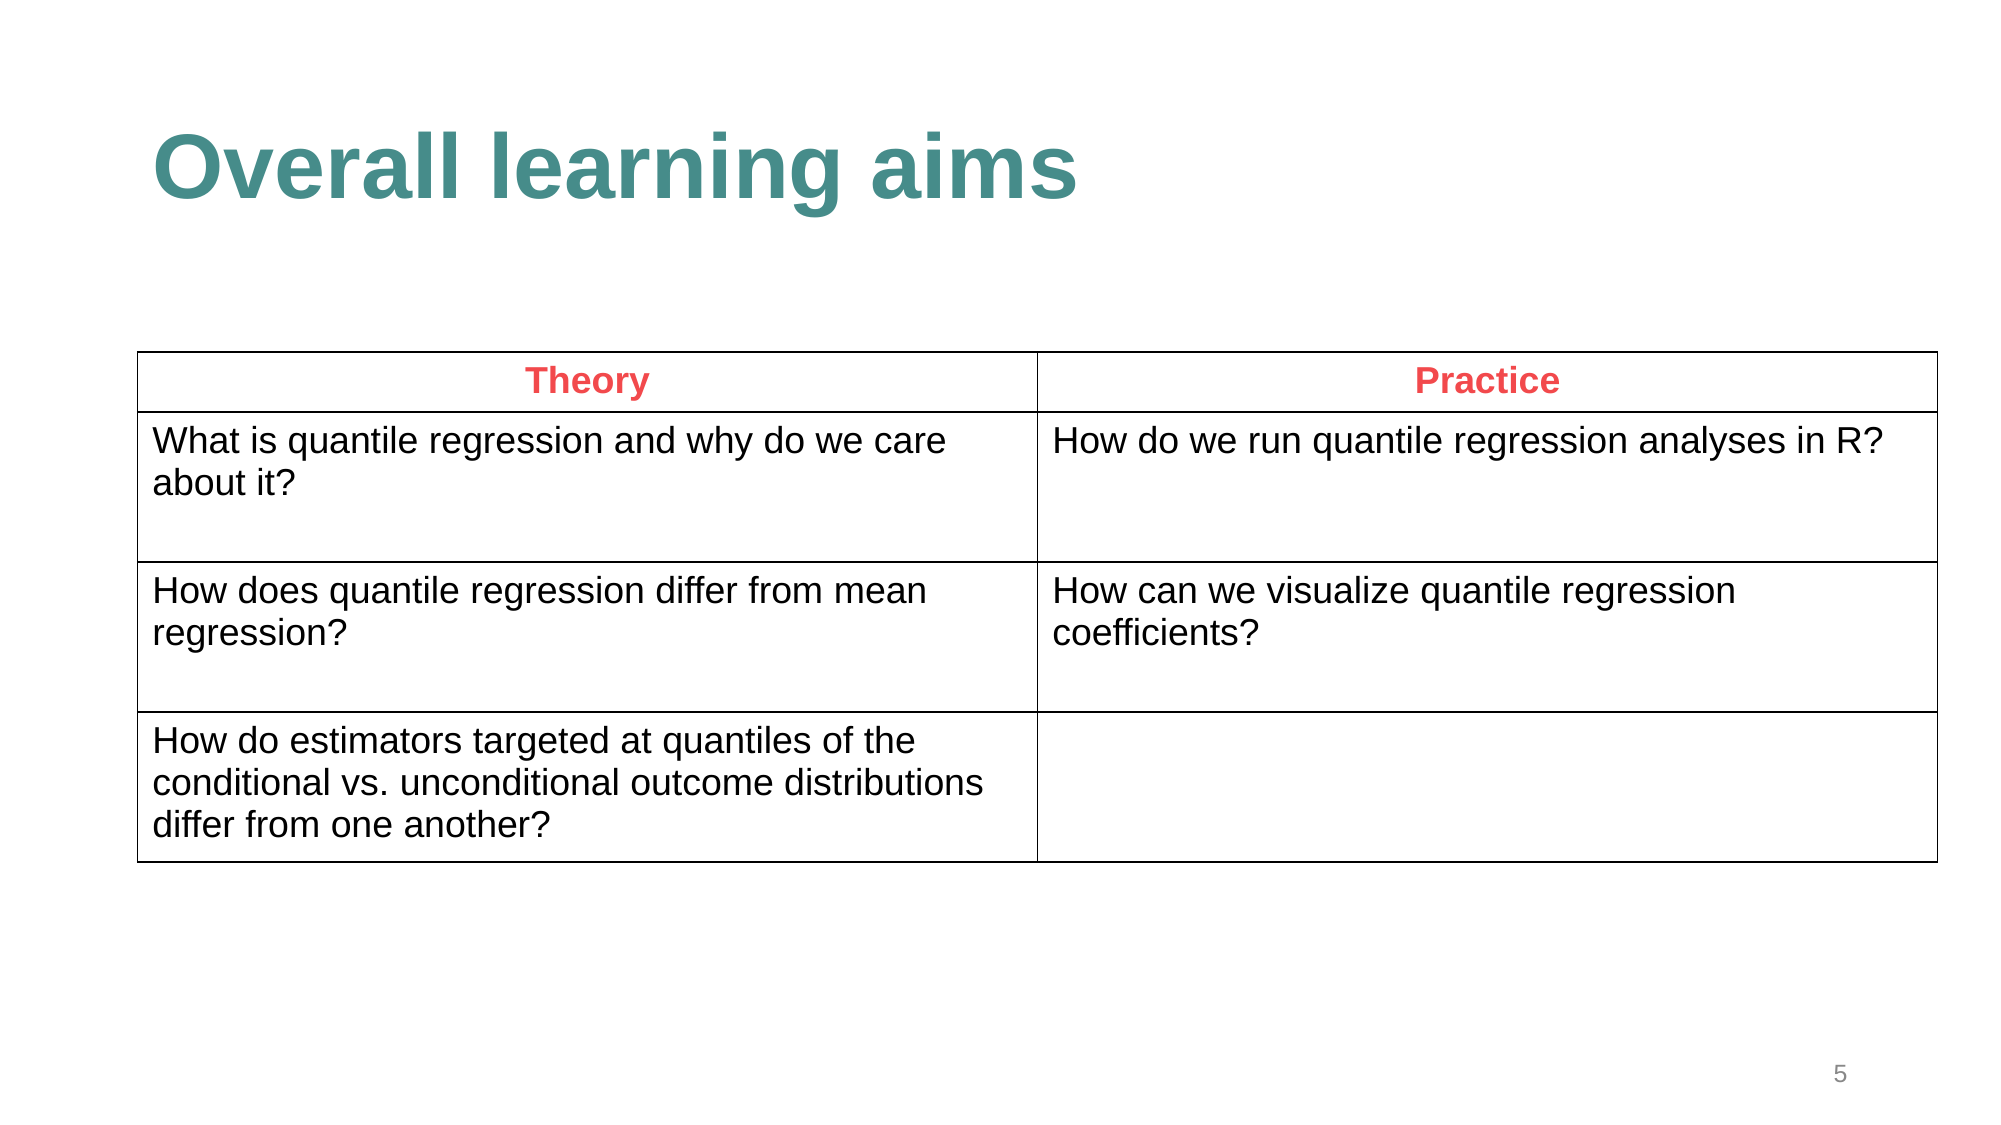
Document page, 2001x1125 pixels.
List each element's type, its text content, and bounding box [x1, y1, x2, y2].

title Overall learning aims [137, 59, 1863, 278]
table_cell What is quantile regression and why do we care about it? [138, 413, 1037, 561]
table_header Practice [1038, 353, 1937, 411]
table_header Theory [138, 353, 1037, 411]
table_cell How can we visualize quantile regression coefficients? [1038, 563, 1937, 711]
table_cell How do estimators targeted at quantiles of the conditional vs. unconditional outcome distributions differ from one another? [138, 713, 1037, 861]
slide_number 5 [1412, 1042, 1863, 1103]
table_cell [1038, 713, 1937, 861]
table_cell How do we run quantile regression analyses in R? [1038, 413, 1937, 561]
table_cell How does quantile regression differ from mean regression? [138, 563, 1037, 711]
